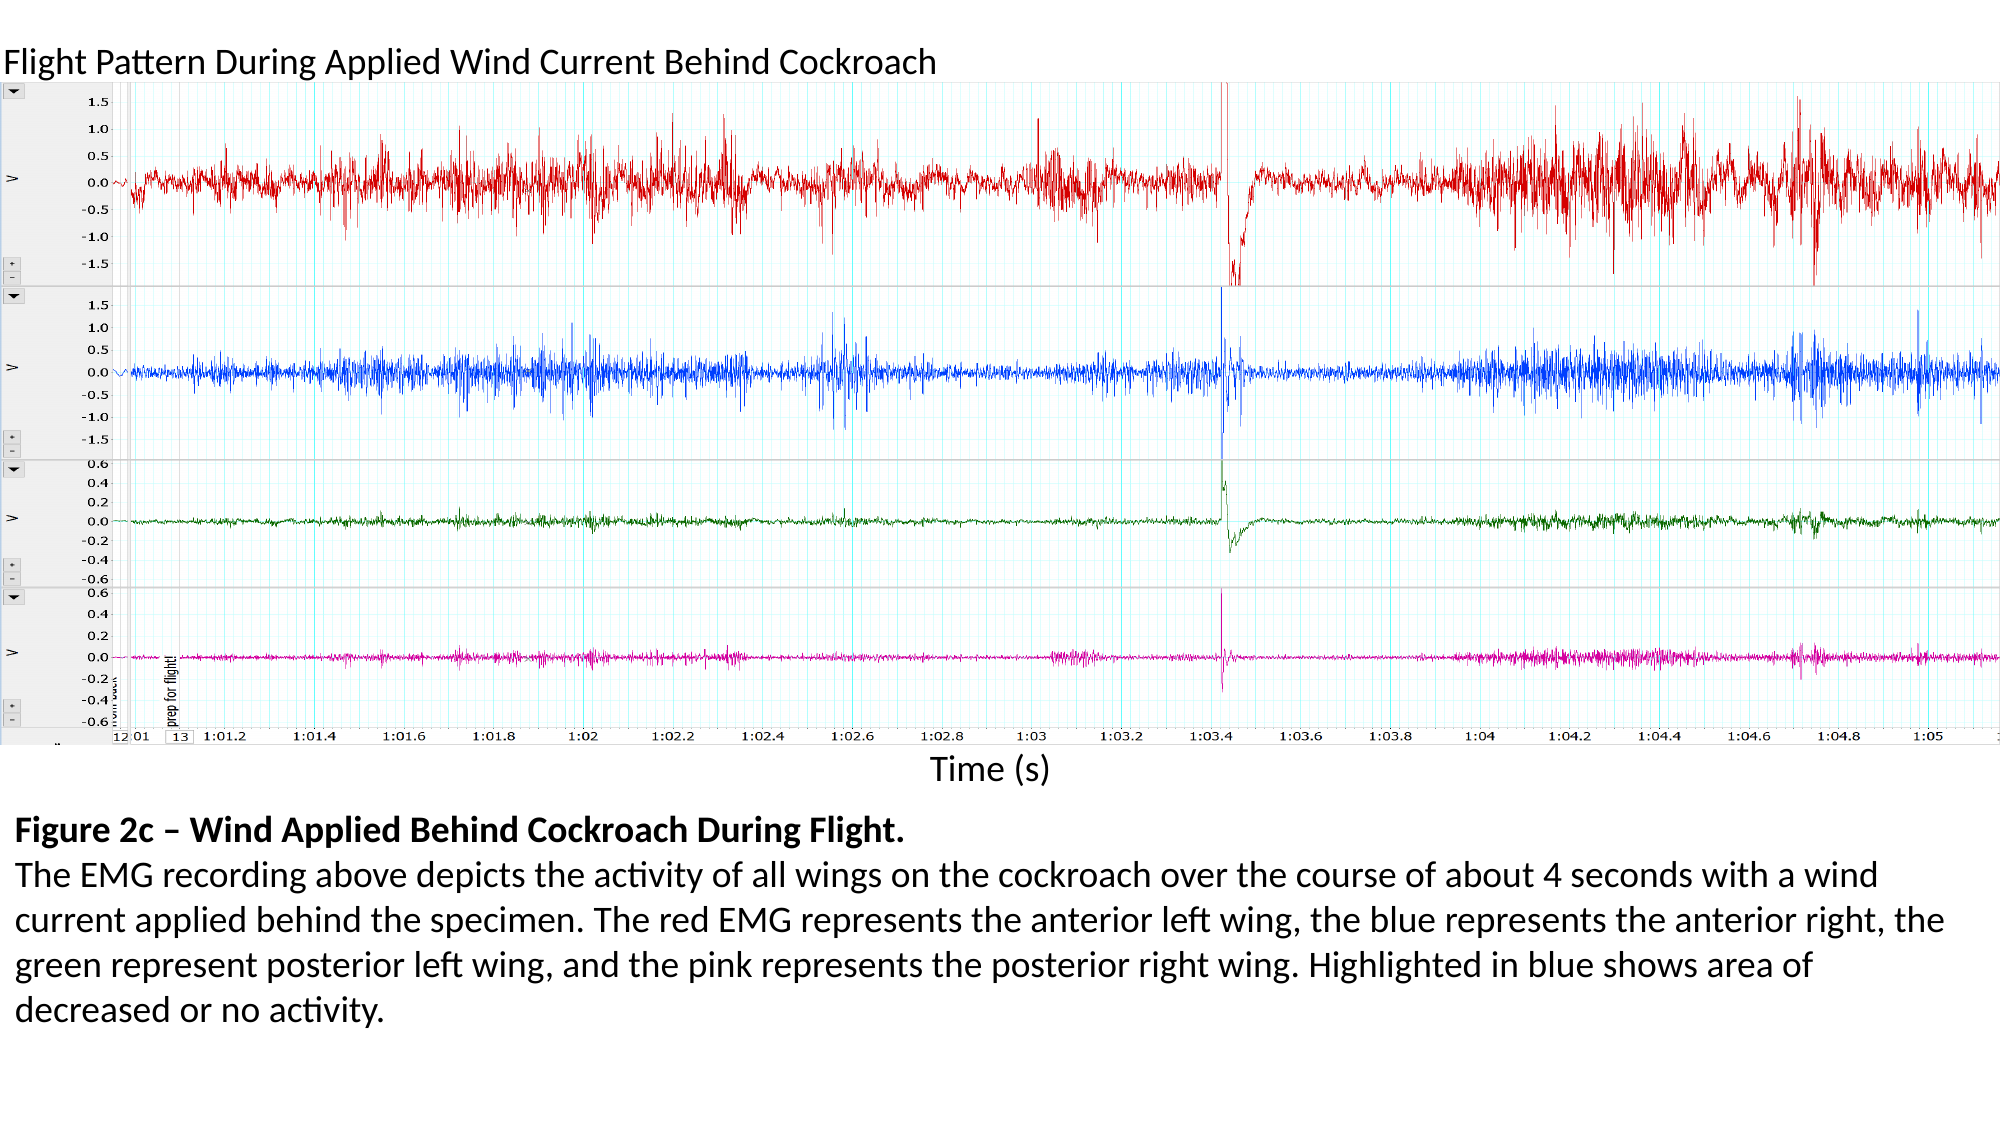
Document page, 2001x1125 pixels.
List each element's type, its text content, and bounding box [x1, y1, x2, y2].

text_box Figure 2c – Wind Applied Behind Cockroach During Flight. The EMG recording above depicts the activity of all wings on the cockroach over the course of about 4 seconds with a wind current applied behind the specimen. The red EMG represents the anterior left wing, the blue represents the anterior right, the green represent posterior left wing, and the pink represents the posterior right wing. Highlighted in blue shows area of decreased or no activity. [0, 797, 1990, 1082]
text_box Flight Pattern During Applied Wind Current Behind Cockroach [0, 29, 2000, 82]
picture [0, 82, 2000, 745]
text_box Time (s) [915, 745, 1085, 797]
